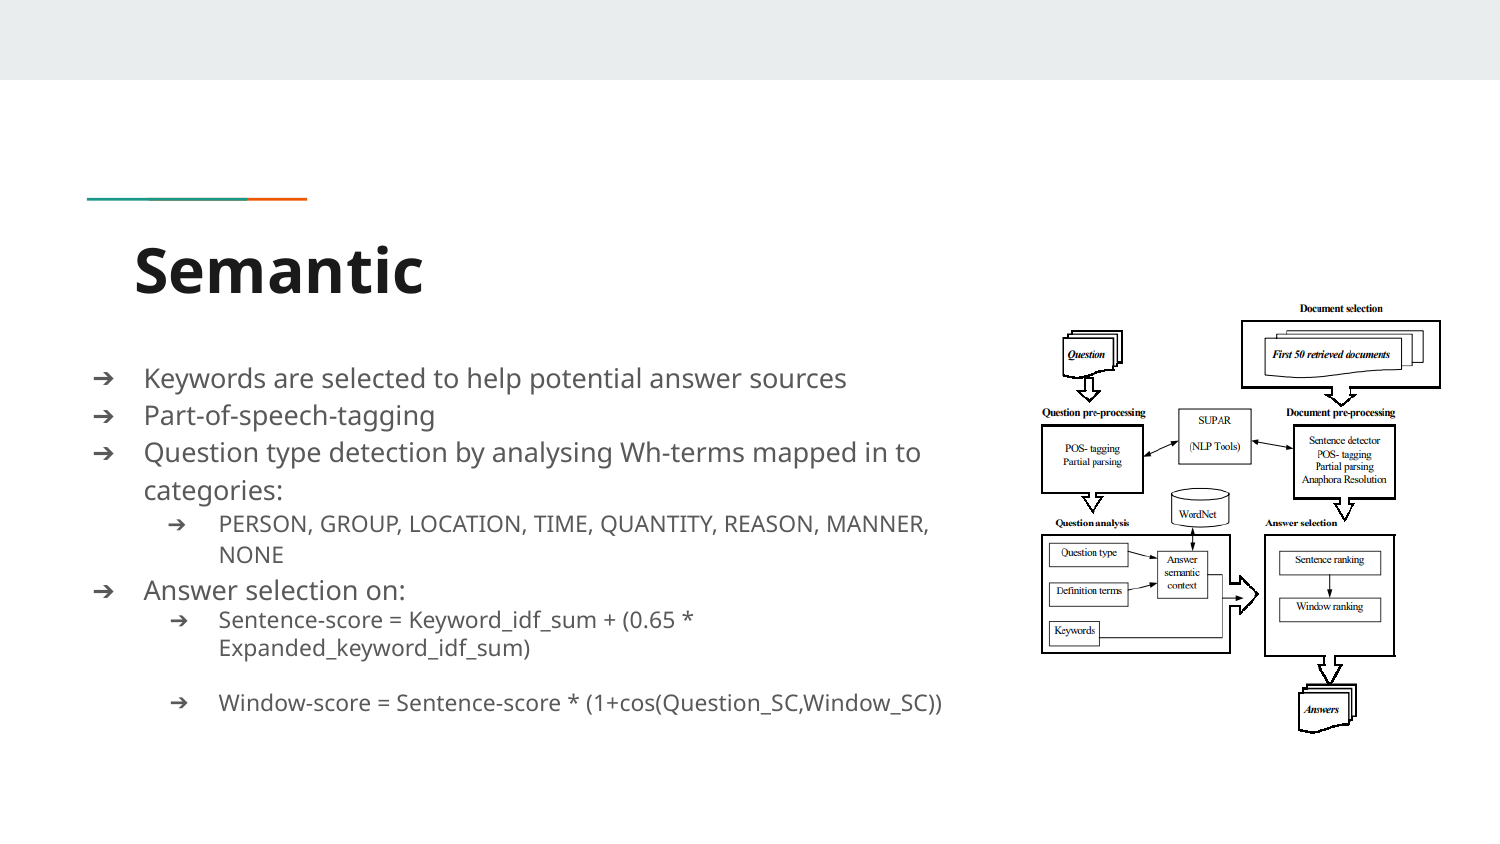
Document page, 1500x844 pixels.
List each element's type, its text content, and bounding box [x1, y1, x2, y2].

picture [1030, 301, 1447, 747]
list Keywords are selected to help potential answer sources Part-of-speech-tagging Question type detection by analysing Wh-terms mapped in to categories: PERSON, GROUP, LOCATION, TIME, QUANTITY, REASON, MANNER, NONE Answer selection on: Sentence-score = Keyword_idf_sum + (0.65 * Expanded_keyword_idf_sum) Window-score = Sentence-score * (1+cos(Question_SC,Window_SC)) [53, 341, 964, 782]
title Semantic [119, 216, 1381, 305]
